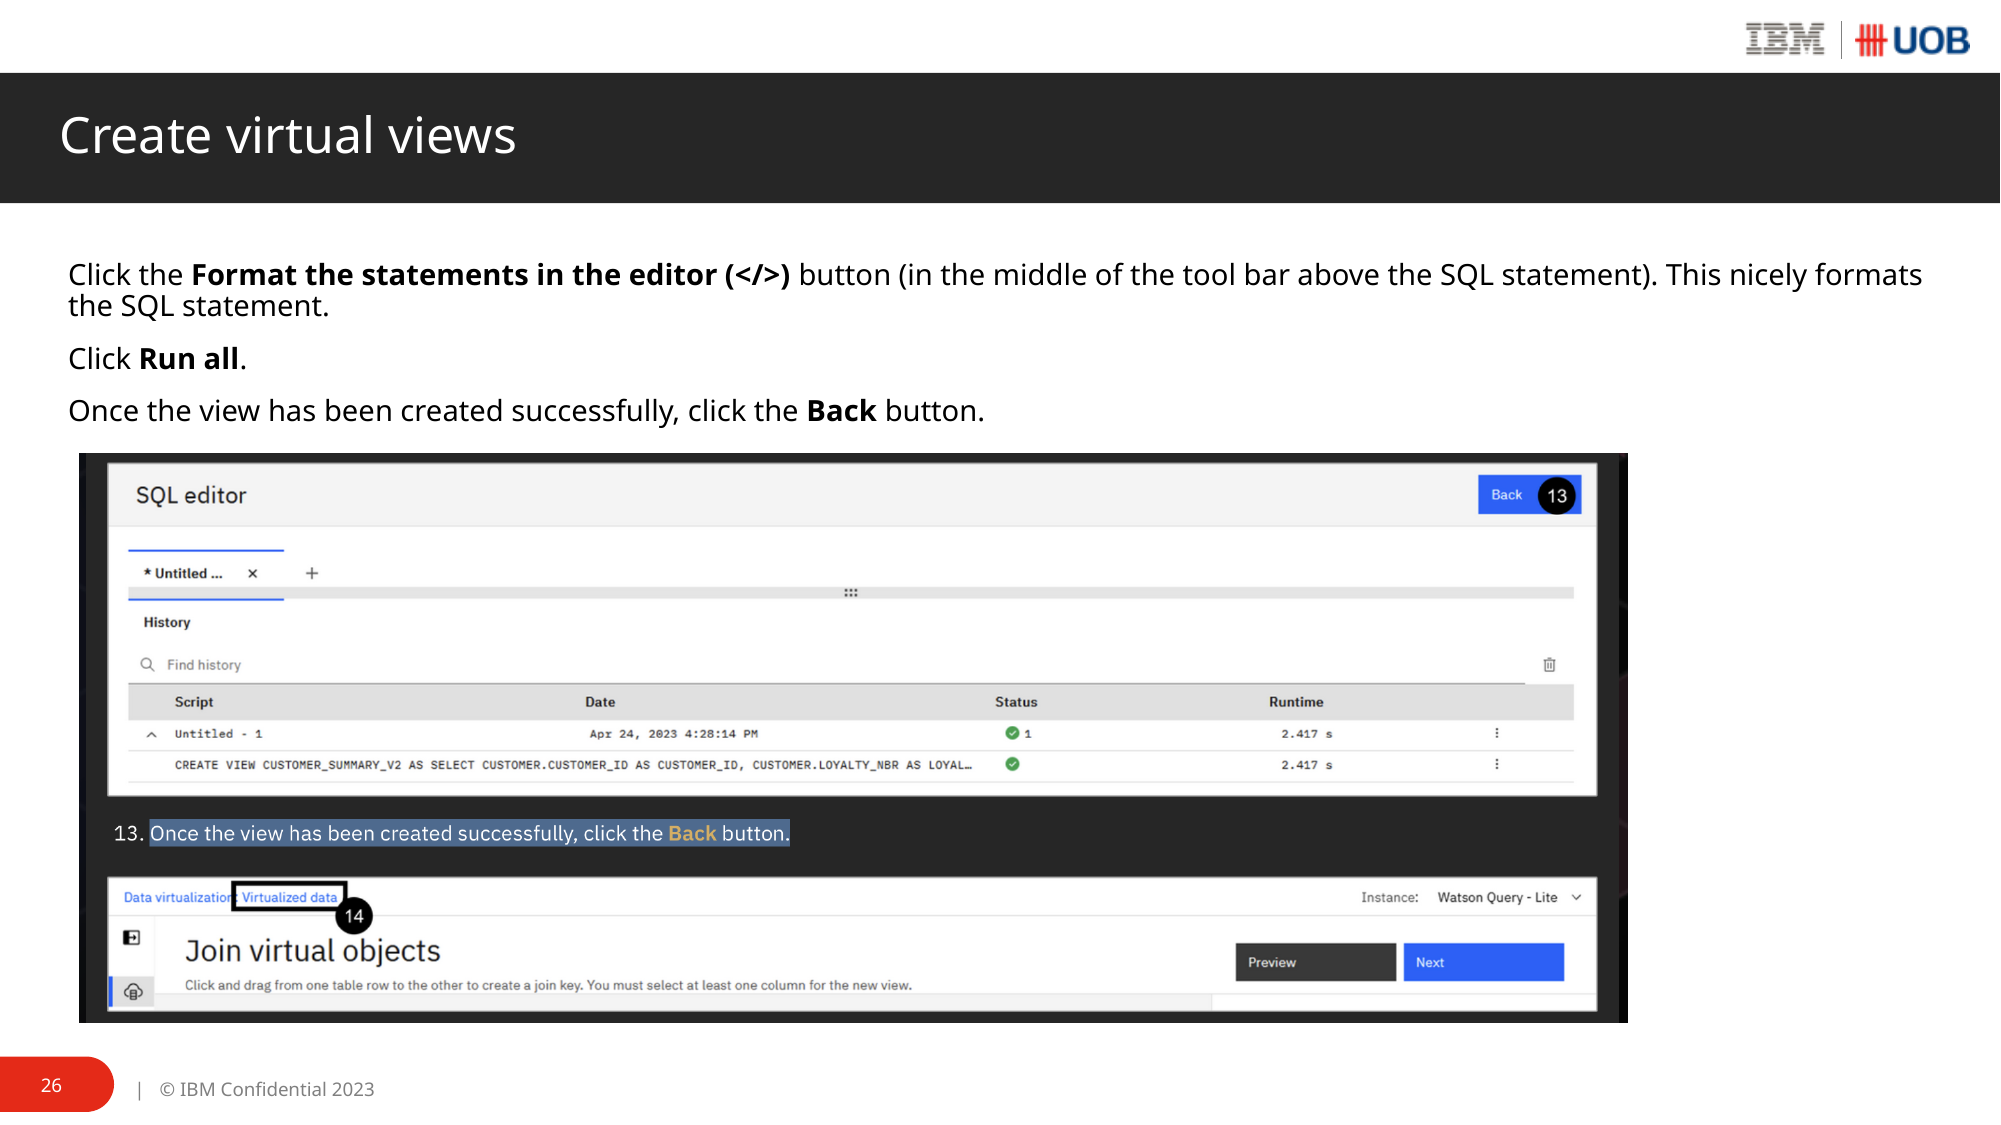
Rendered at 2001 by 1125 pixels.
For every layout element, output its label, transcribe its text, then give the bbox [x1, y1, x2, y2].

picture [79, 453, 1628, 1023]
picture [1855, 10, 1970, 71]
list Click the Format the statements in the editor (</>) button (in the middle of the tool bar above the SQL statement). This nicely formats the SQL statement. Click Run all. Once the view has been created successfully, click the Back button. [59, 256, 1937, 1007]
title Create virtual views [59, 102, 1937, 174]
